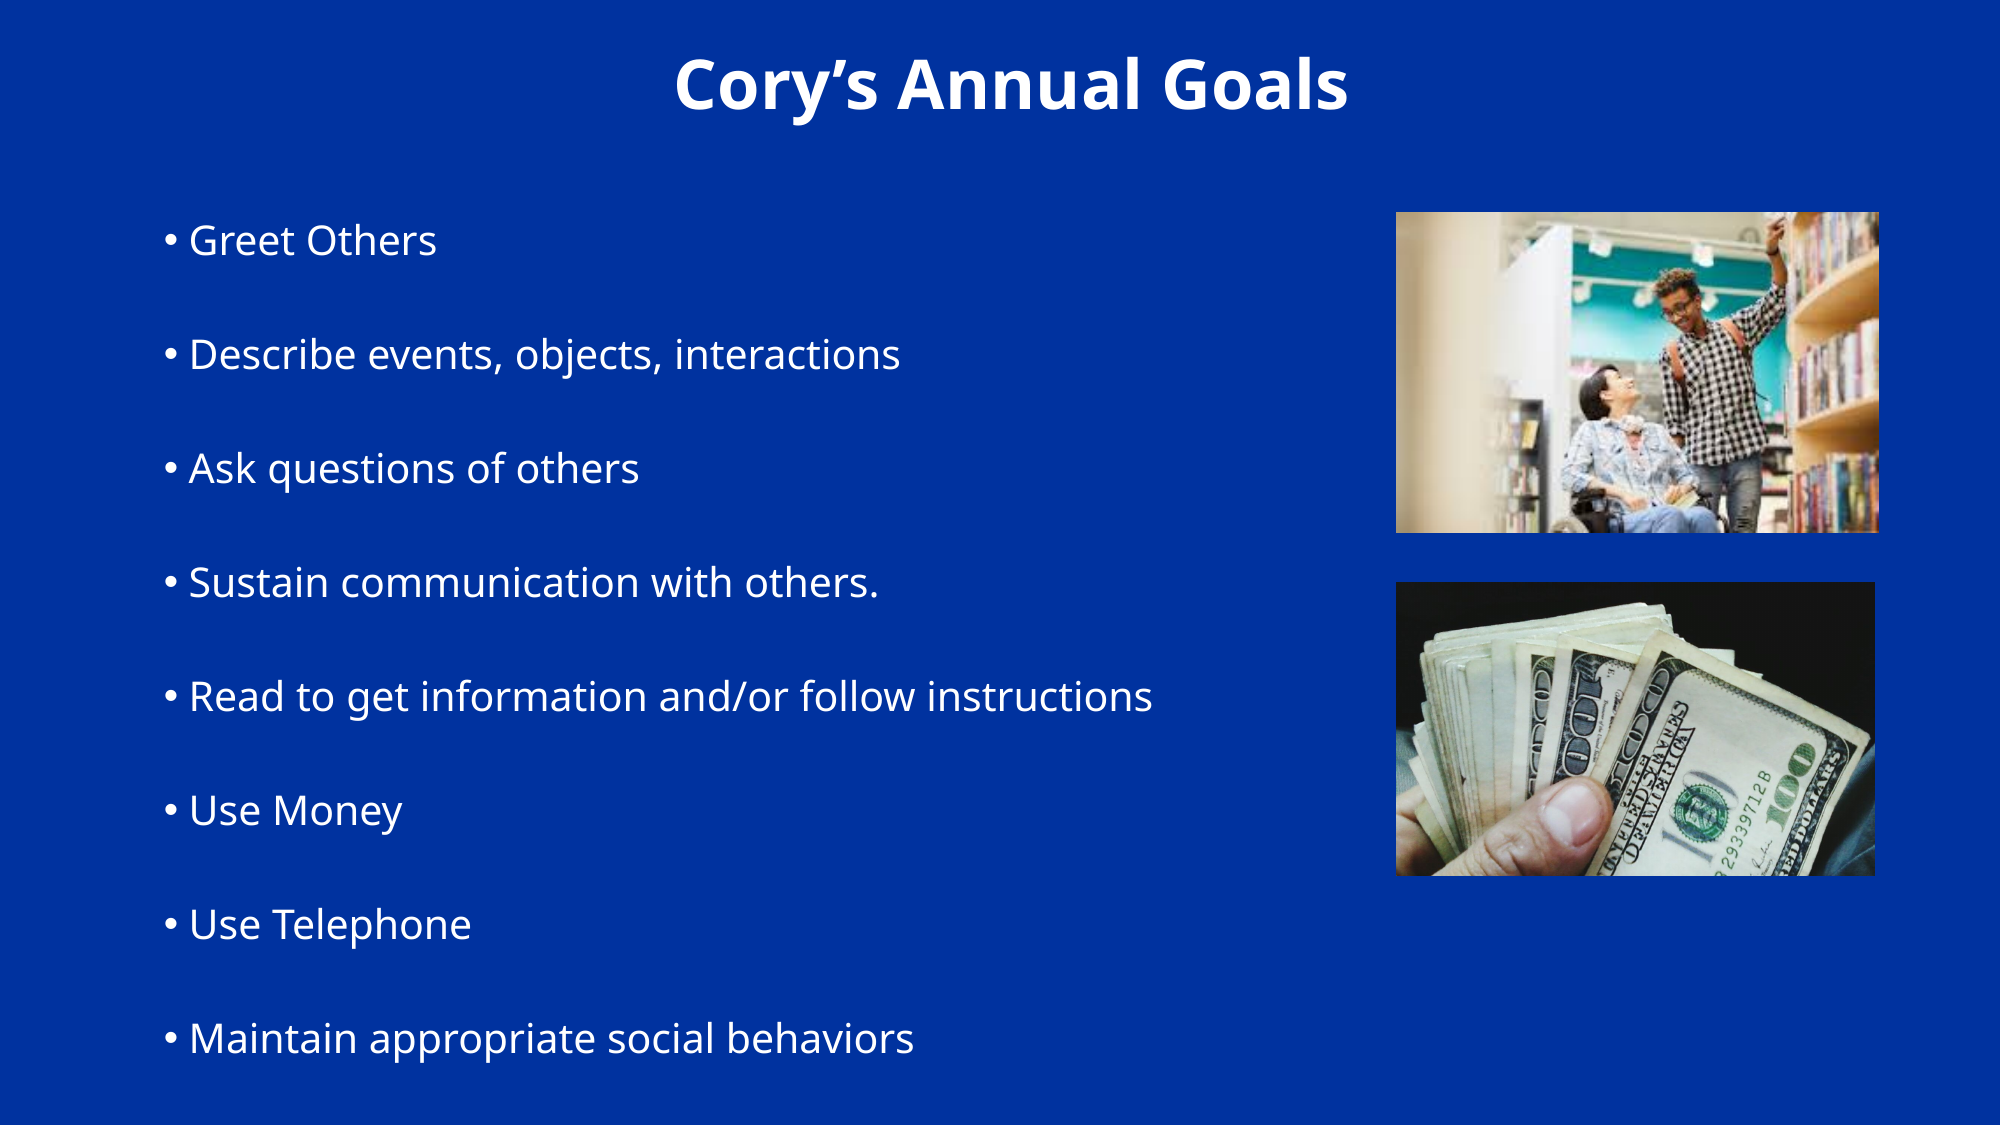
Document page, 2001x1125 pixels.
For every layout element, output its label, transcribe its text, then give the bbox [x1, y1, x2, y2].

picture [1396, 212, 1879, 533]
title Cory’s Annual Goals [150, 12, 1875, 163]
picture [1396, 582, 1875, 876]
list Greet Others Describe events, objects, interactions Ask questions of others Sustain communication with others. Read to get information and/or follow instructions Use Money Use Telephone Maintain appropriate social behaviors [148, 212, 2000, 1075]
